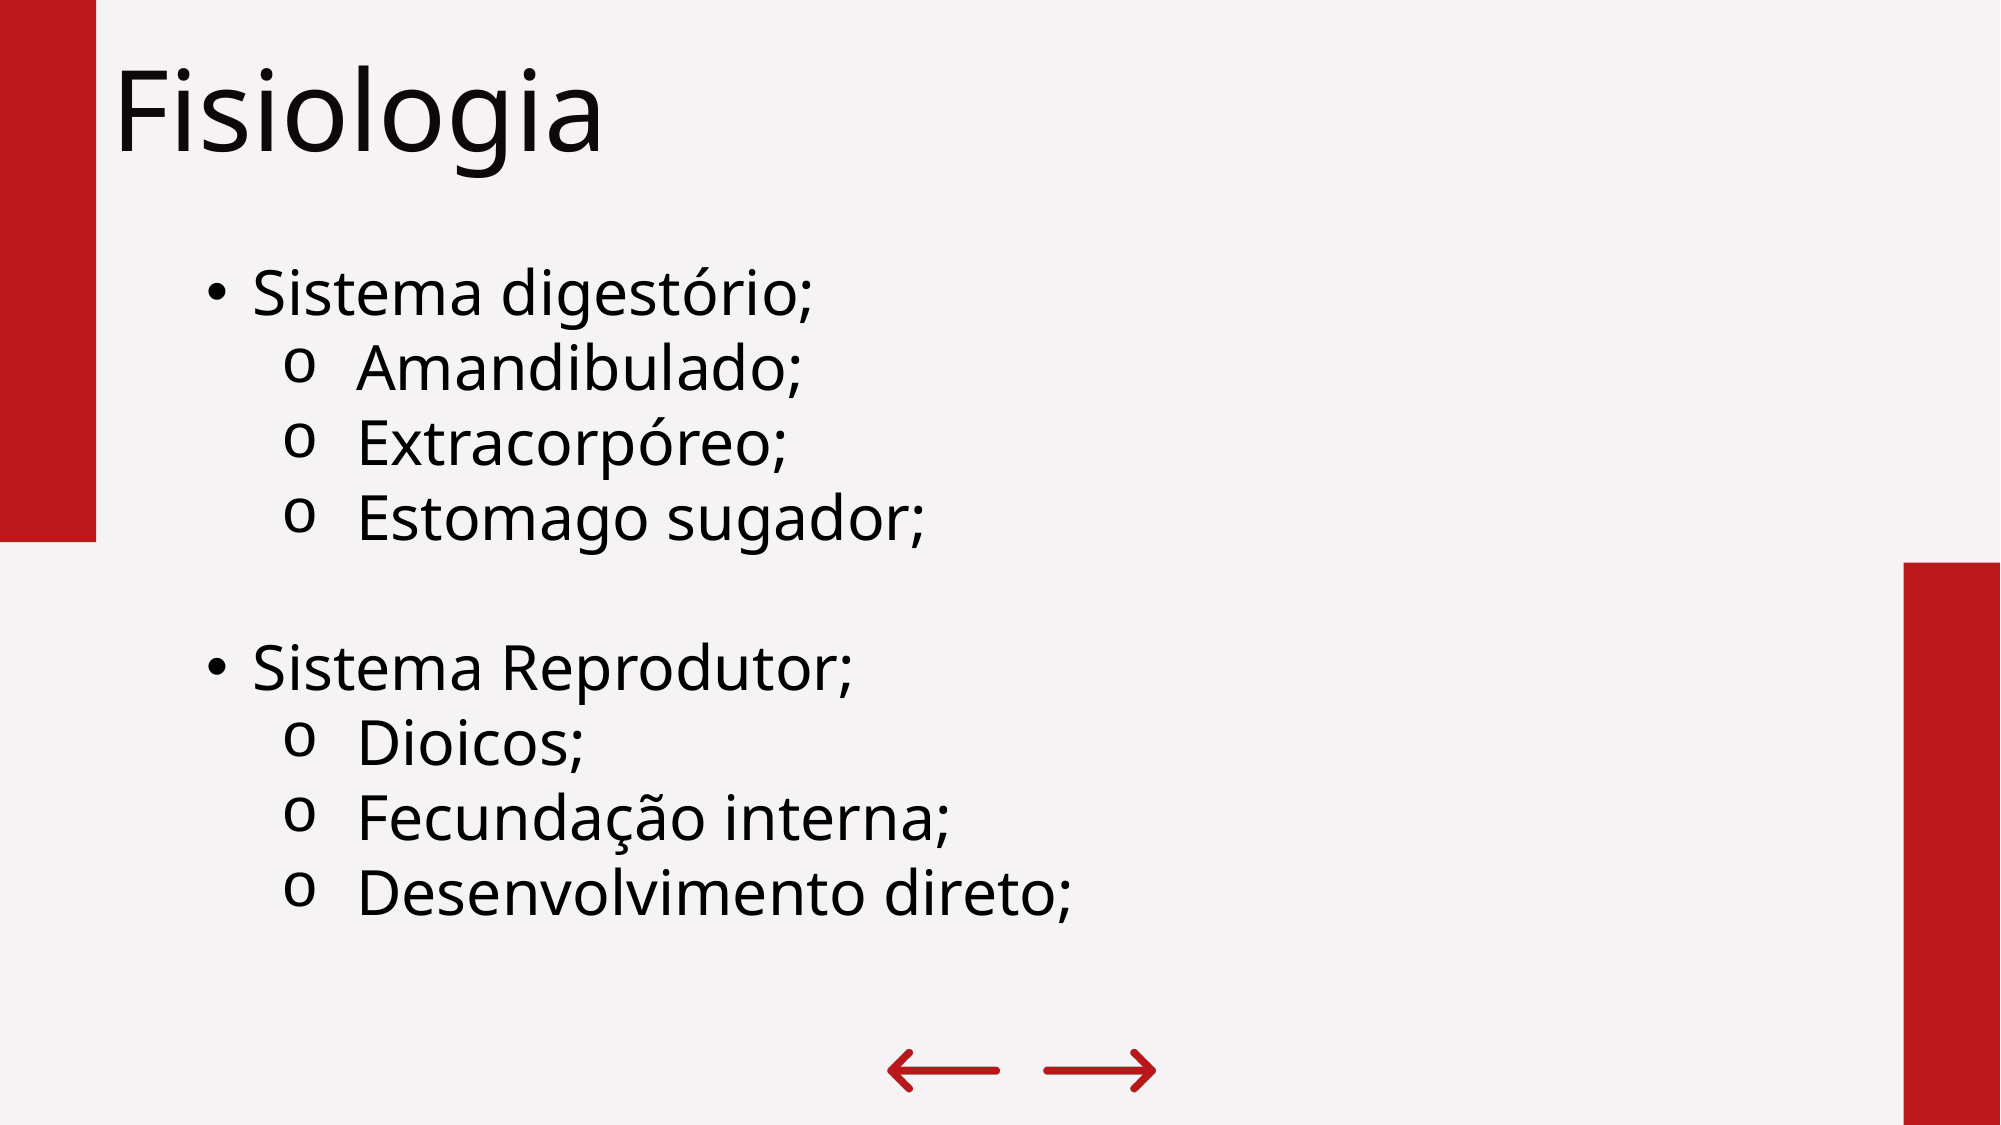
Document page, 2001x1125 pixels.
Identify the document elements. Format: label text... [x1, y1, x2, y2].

text_box [0, 0, 97, 543]
text_box Sistema digestório; Amandibulado; Extracorpóreo; Estomago sugador; Sistema Reprodutor; Dioicos; Fecundação interna; Desenvolvimento direto; [191, 245, 1818, 1123]
picture [882, 1009, 1005, 1125]
text_box Fisiologia [96, 31, 2000, 182]
picture [1038, 1009, 1161, 1125]
text_box [1903, 561, 2000, 1125]
